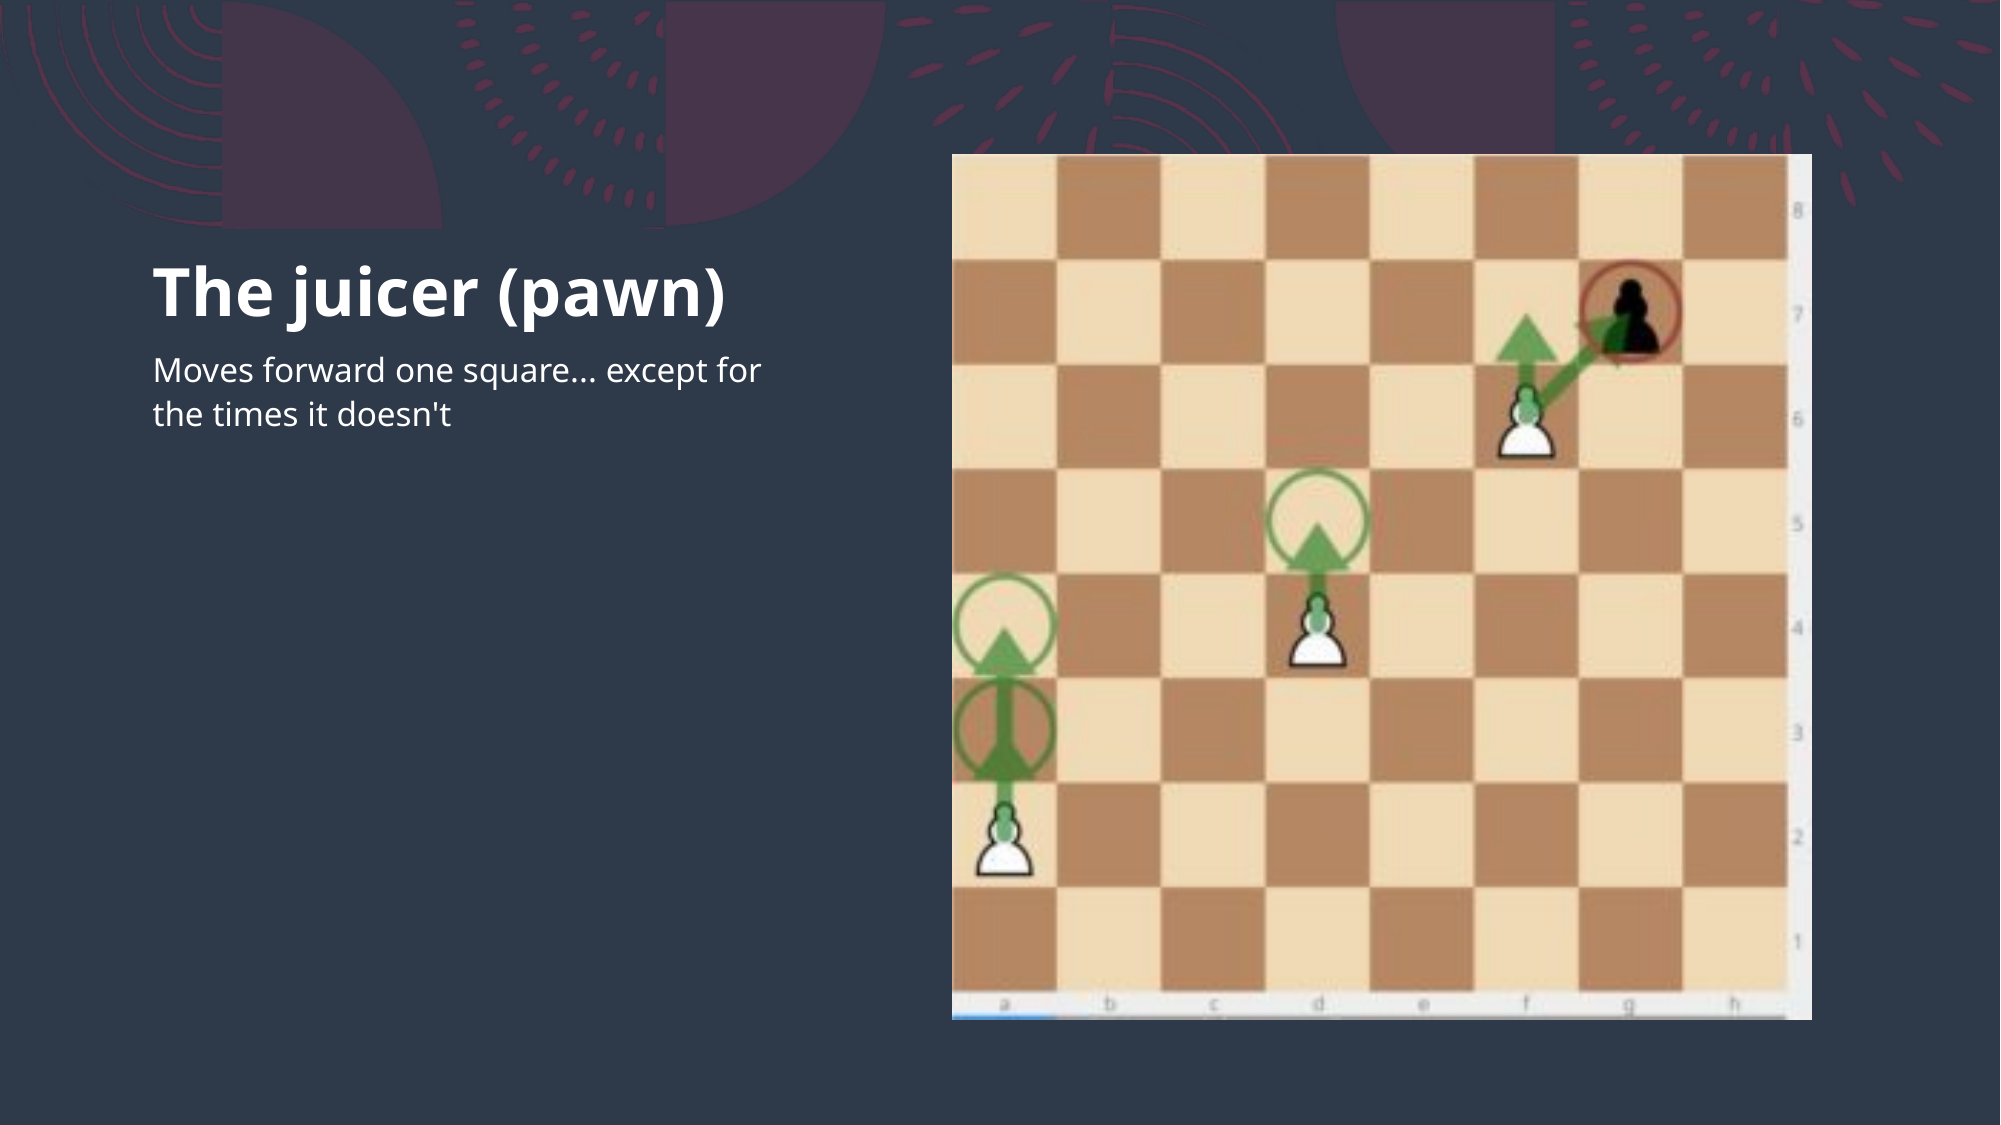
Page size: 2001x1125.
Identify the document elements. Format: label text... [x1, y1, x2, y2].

list Moves forward one square... except for the times it doesn't [137, 337, 783, 963]
title The juicer (pawn) [137, 75, 783, 337]
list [952, 154, 1812, 1020]
